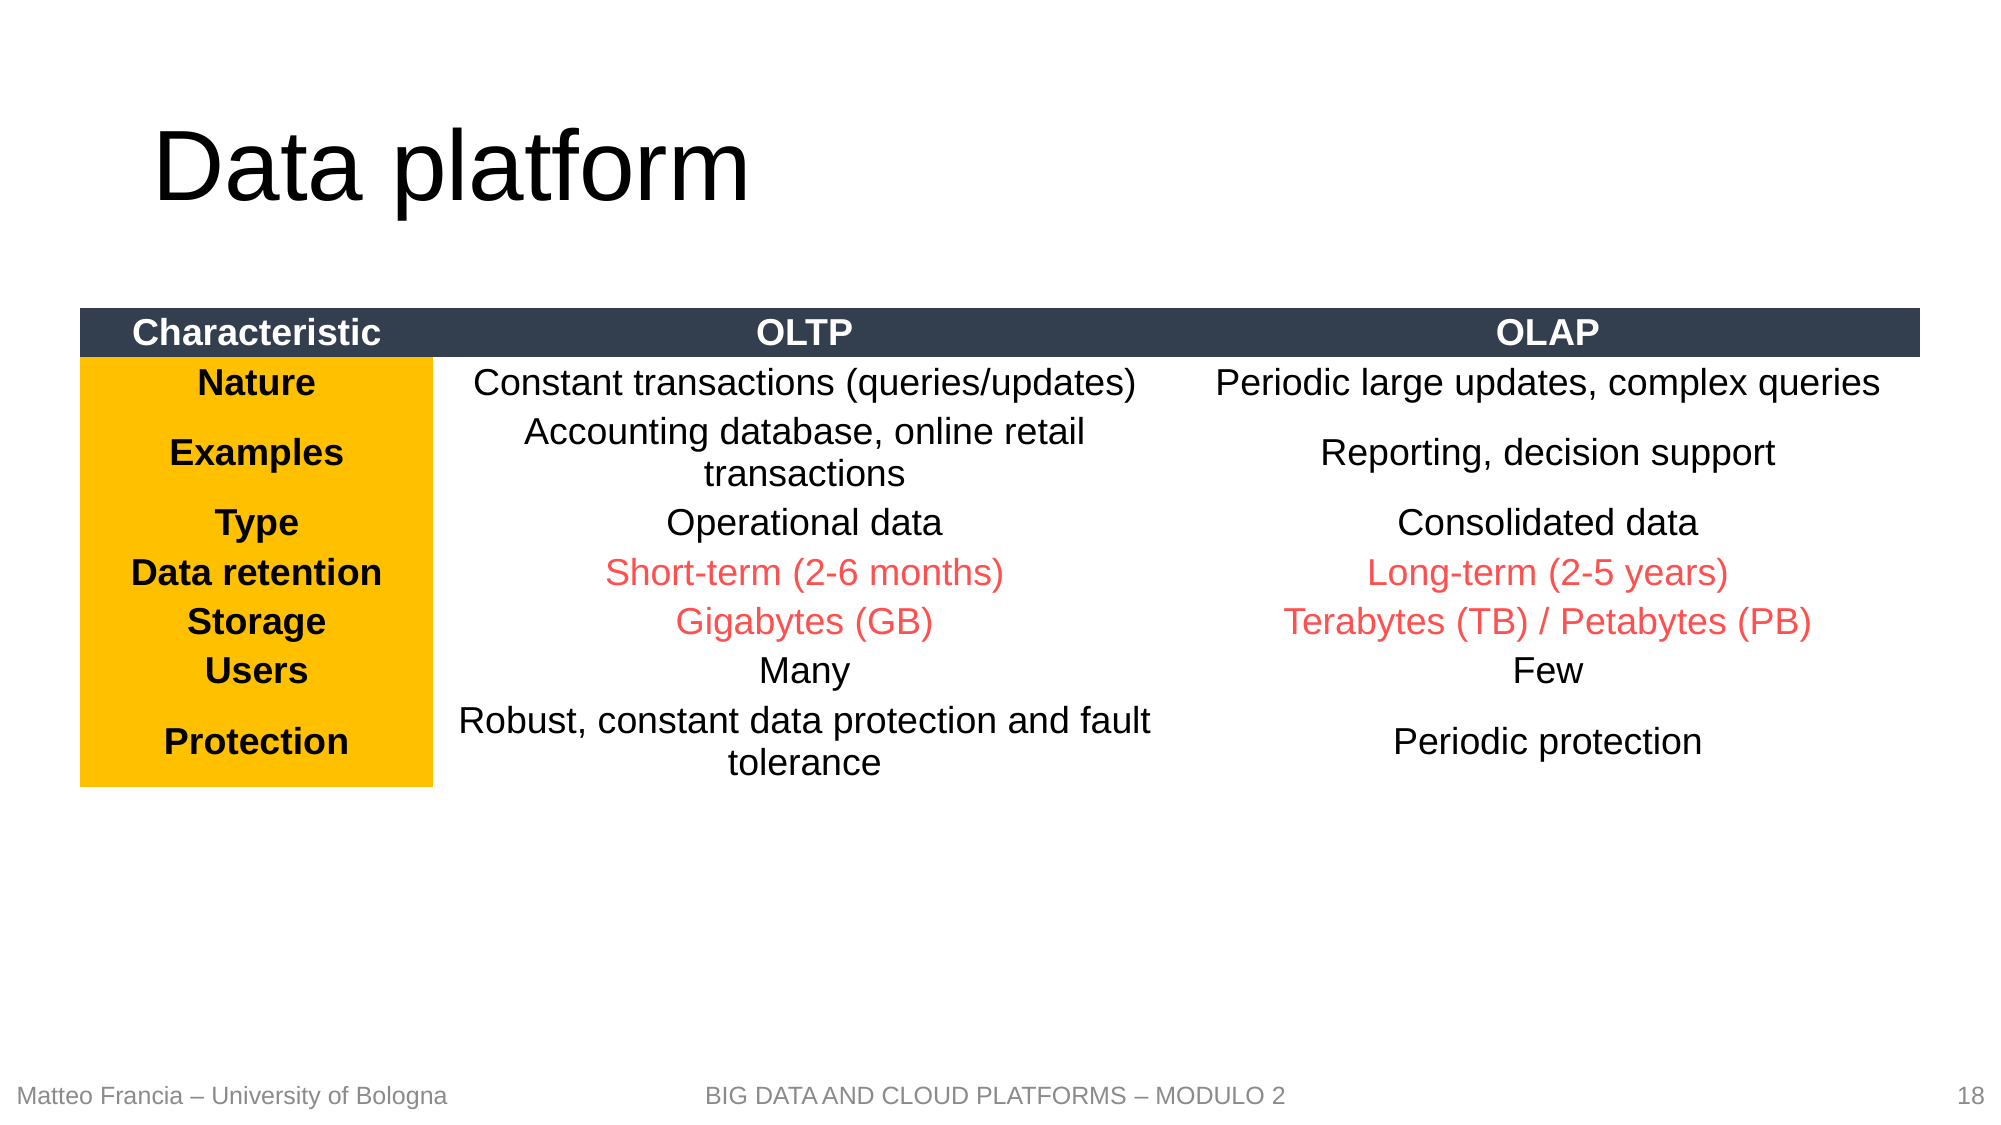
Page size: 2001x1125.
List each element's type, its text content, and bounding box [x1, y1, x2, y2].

table_cell Periodic large updates, complex queries [1176, 357, 1920, 407]
table_header OLAP [1176, 308, 1920, 357]
table_cell Operational data [433, 498, 1176, 547]
table_cell Short-term (2-6 months) [433, 547, 1176, 597]
slide_number 18 [1550, 1065, 2000, 1125]
table_cell Type [80, 498, 433, 547]
table_cell Terabytes (TB) / Petabytes (PB) [1176, 597, 1920, 646]
table_cell Constant transactions (queries/updates) [433, 357, 1176, 407]
table_cell Few [1176, 646, 1920, 695]
table_header Characteristic [80, 308, 433, 357]
table_cell Protection [80, 695, 433, 787]
title Data platform [137, 59, 1863, 278]
table_cell Data retention [80, 547, 433, 597]
footer Matteo Francia – University of Bologna [0, 1065, 466, 1125]
table_cell Examples [80, 407, 433, 498]
table_cell Reporting, decision support [1176, 407, 1920, 498]
table_cell Many [433, 646, 1176, 695]
table_cell Accounting database, online retail transactions [433, 407, 1176, 498]
table_cell Gigabytes (GB) [433, 597, 1176, 646]
table_cell Storage [80, 597, 433, 646]
table_cell Nature [80, 357, 433, 407]
table_cell Long-term (2-5 years) [1176, 547, 1920, 597]
table_header OLTP [433, 308, 1176, 357]
table_cell Robust, constant data protection and fault tolerance [433, 695, 1176, 787]
table_cell Consolidated data [1176, 498, 1920, 547]
table_cell Users [80, 646, 433, 695]
table_cell Periodic protection [1176, 695, 1920, 787]
